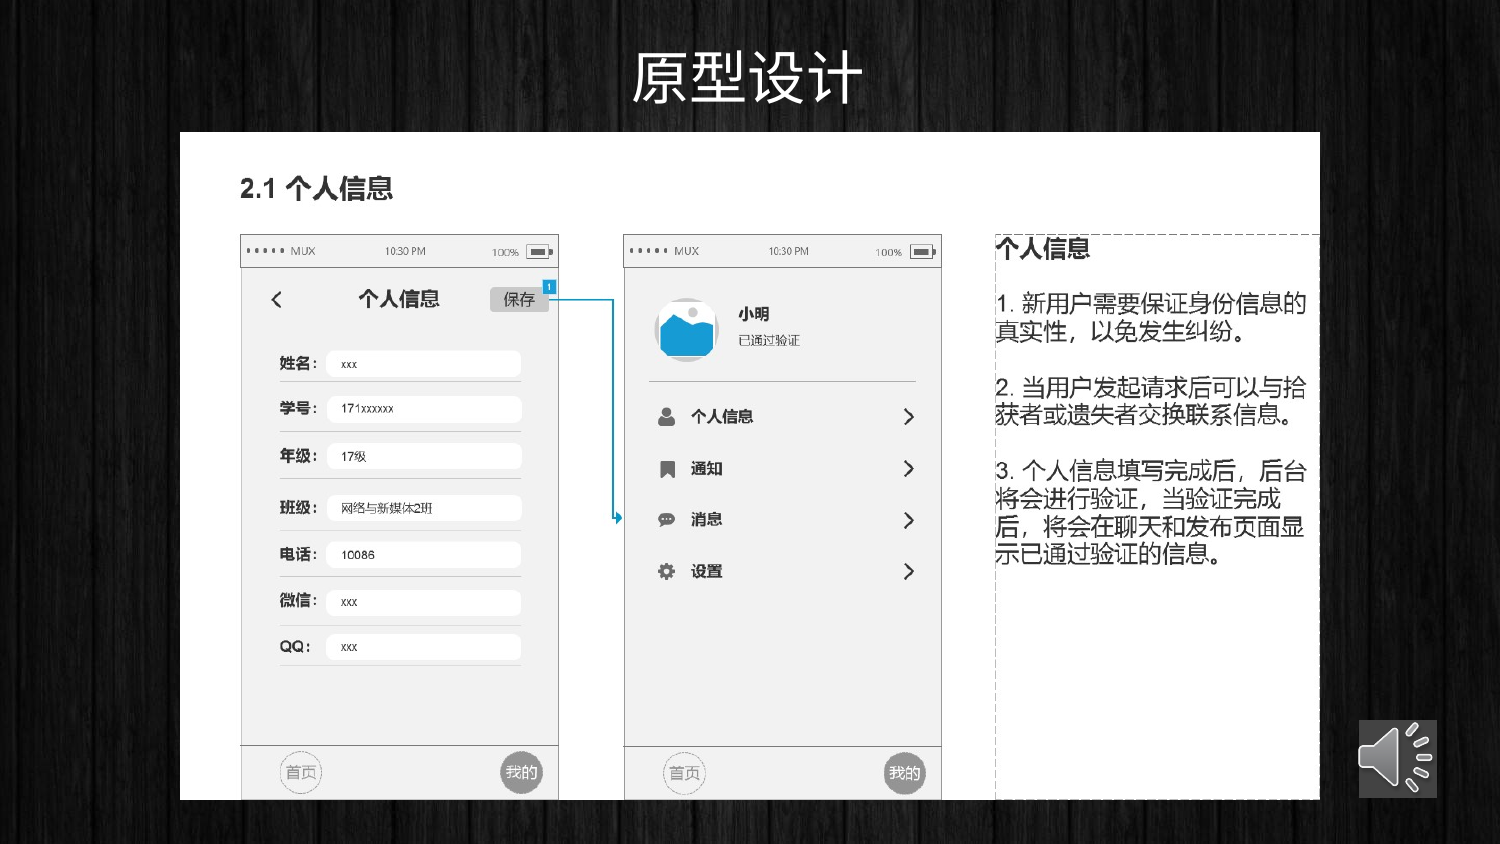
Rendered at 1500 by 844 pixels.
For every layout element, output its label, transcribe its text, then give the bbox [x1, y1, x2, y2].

text_box 原型设计 [616, 33, 884, 119]
picture [0, 0, 1500, 844]
